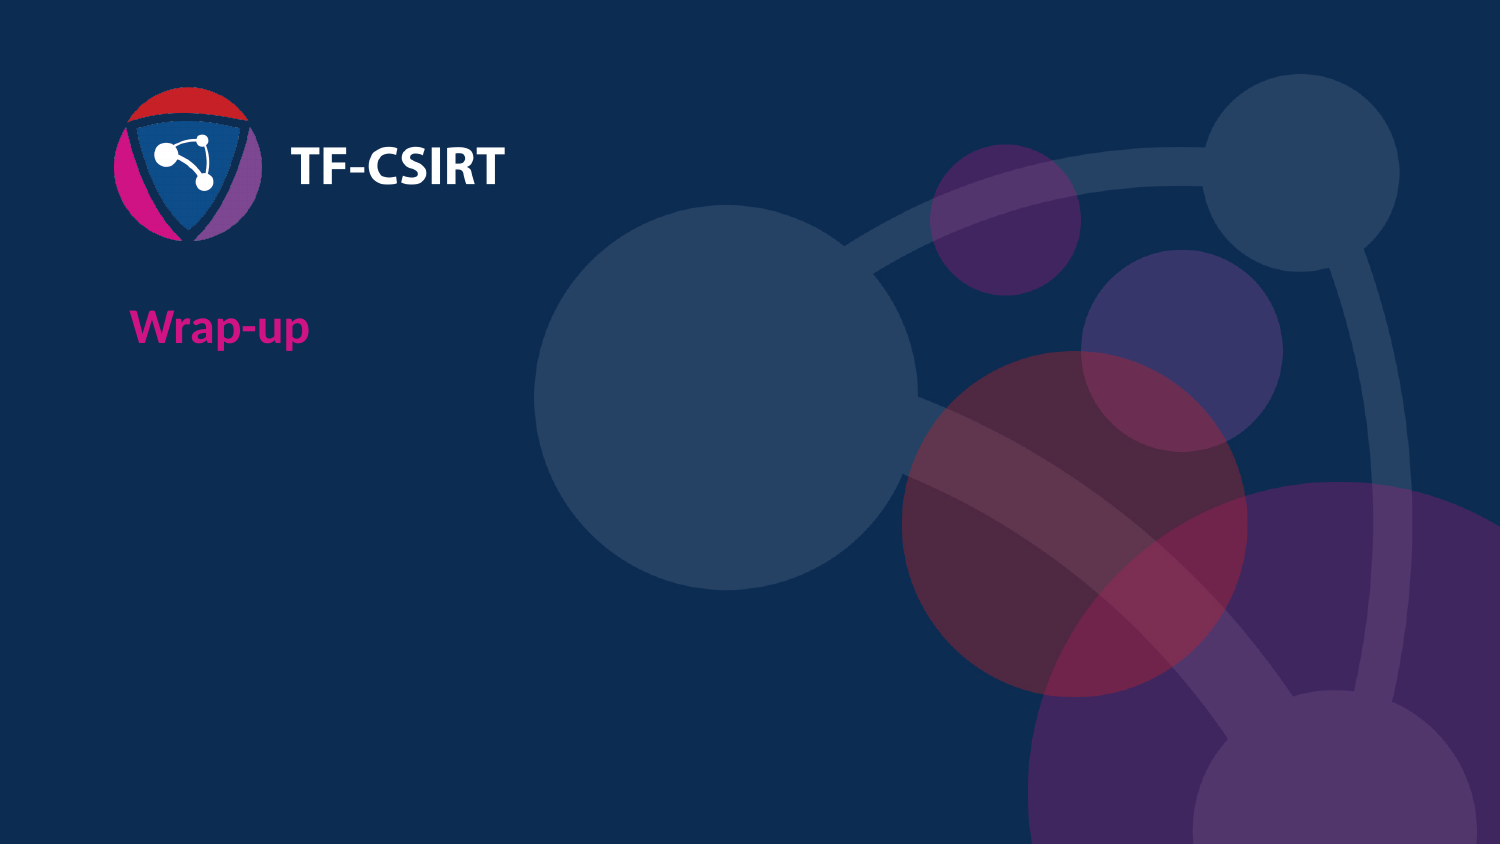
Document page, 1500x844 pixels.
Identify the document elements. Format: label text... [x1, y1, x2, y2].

picture [0, 0, 1500, 844]
list Wrap-up [114, 302, 1261, 373]
